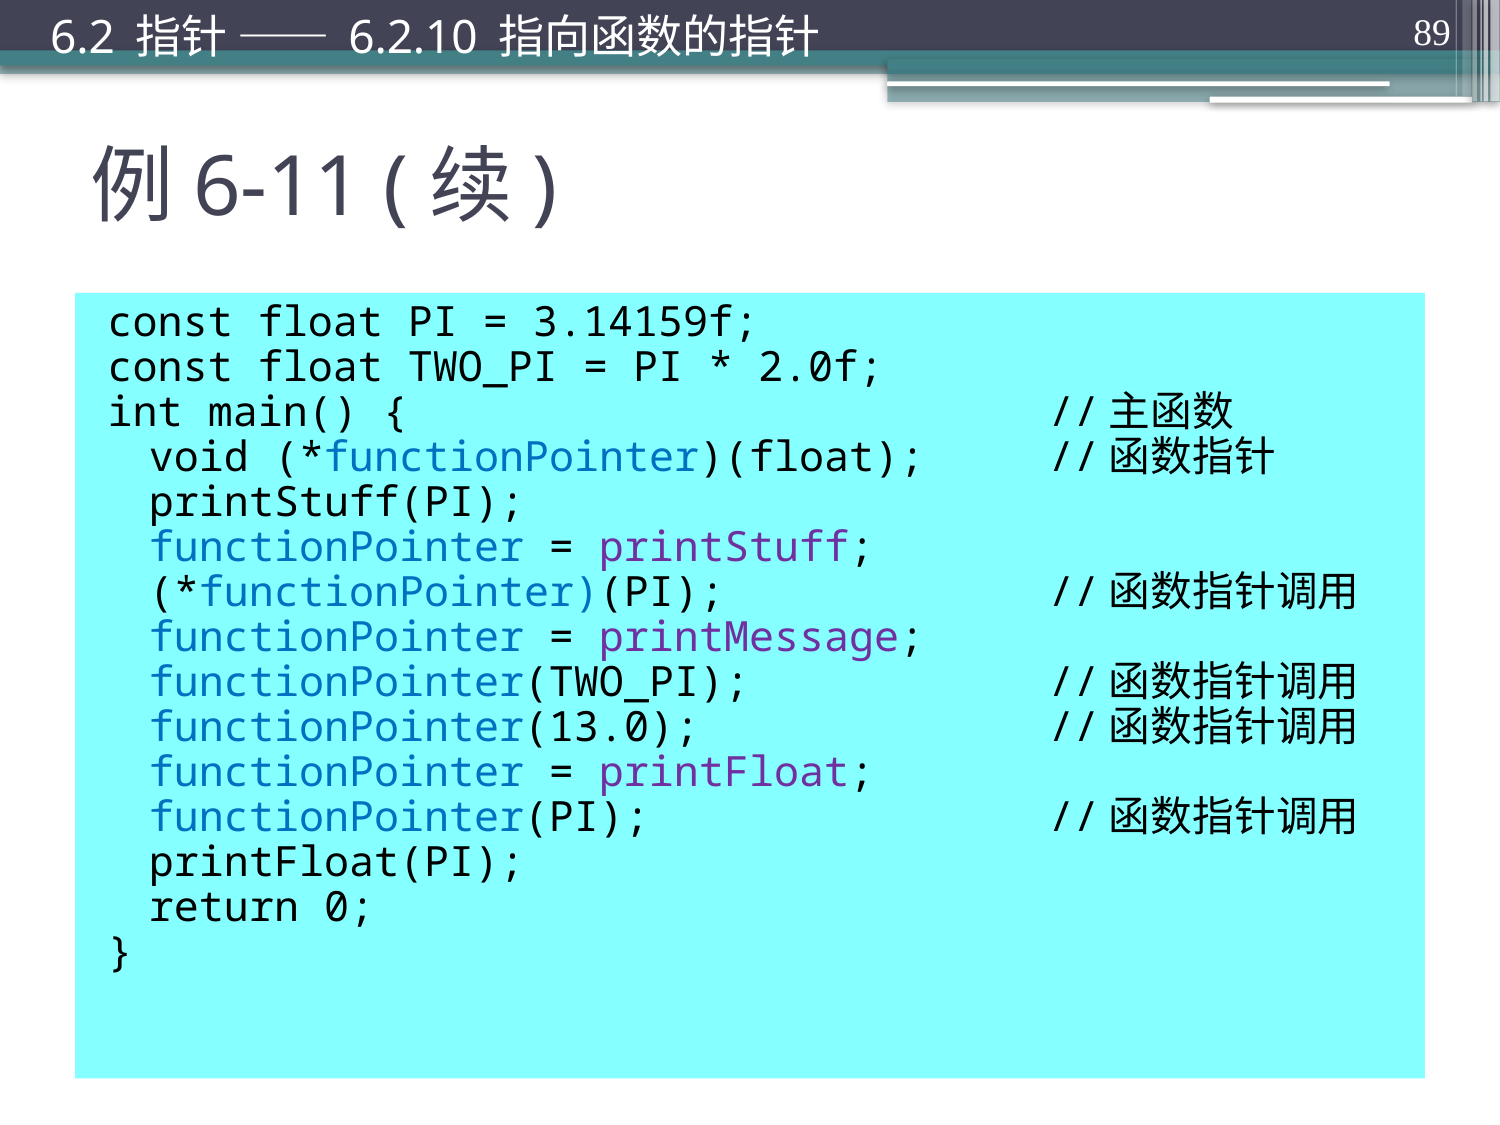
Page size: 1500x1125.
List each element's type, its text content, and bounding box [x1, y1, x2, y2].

title 例6-11 (续) [75, 94, 1425, 270]
text_box 6.2 指针 —— 6.2.10 指向函数的指针 [35, 0, 1117, 71]
list const float PI = 3.14159f; const float TWO_PI = PI * 2.0f; int main() { //主函数 void (*functionPointer)(float); //函数指针 printStuff(PI); functionPointer = printStuff; (*functionPointer)(PI); //函数指针调用 functionPointer = printMessage; functionPointer(TWO_PI); //函数指针调用 functionPointer(13.0); //函数指针调用 functionPointer = printFloat; functionPointer(PI); //函数指针调用 printFloat(PI); return 0; } [75, 292, 1425, 1079]
slide_number 89 [1340, 0, 1466, 61]
